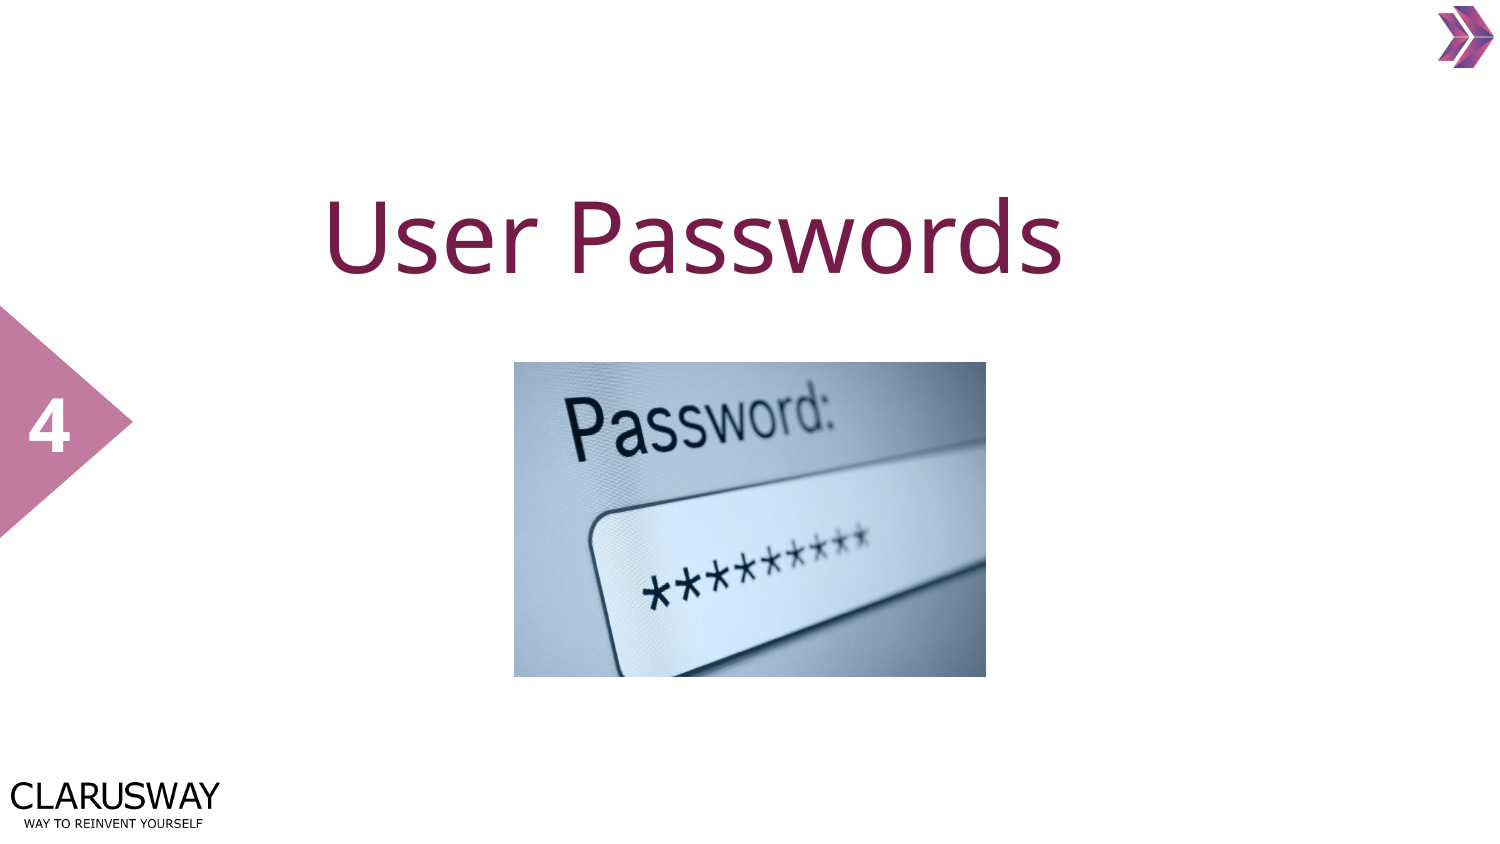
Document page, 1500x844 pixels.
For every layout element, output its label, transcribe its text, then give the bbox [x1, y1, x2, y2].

text_box 4 [0, 306, 100, 540]
picture [513, 361, 987, 677]
title User Passwords [321, 158, 1179, 293]
picture [11, 782, 220, 828]
picture [1438, 6, 1494, 68]
